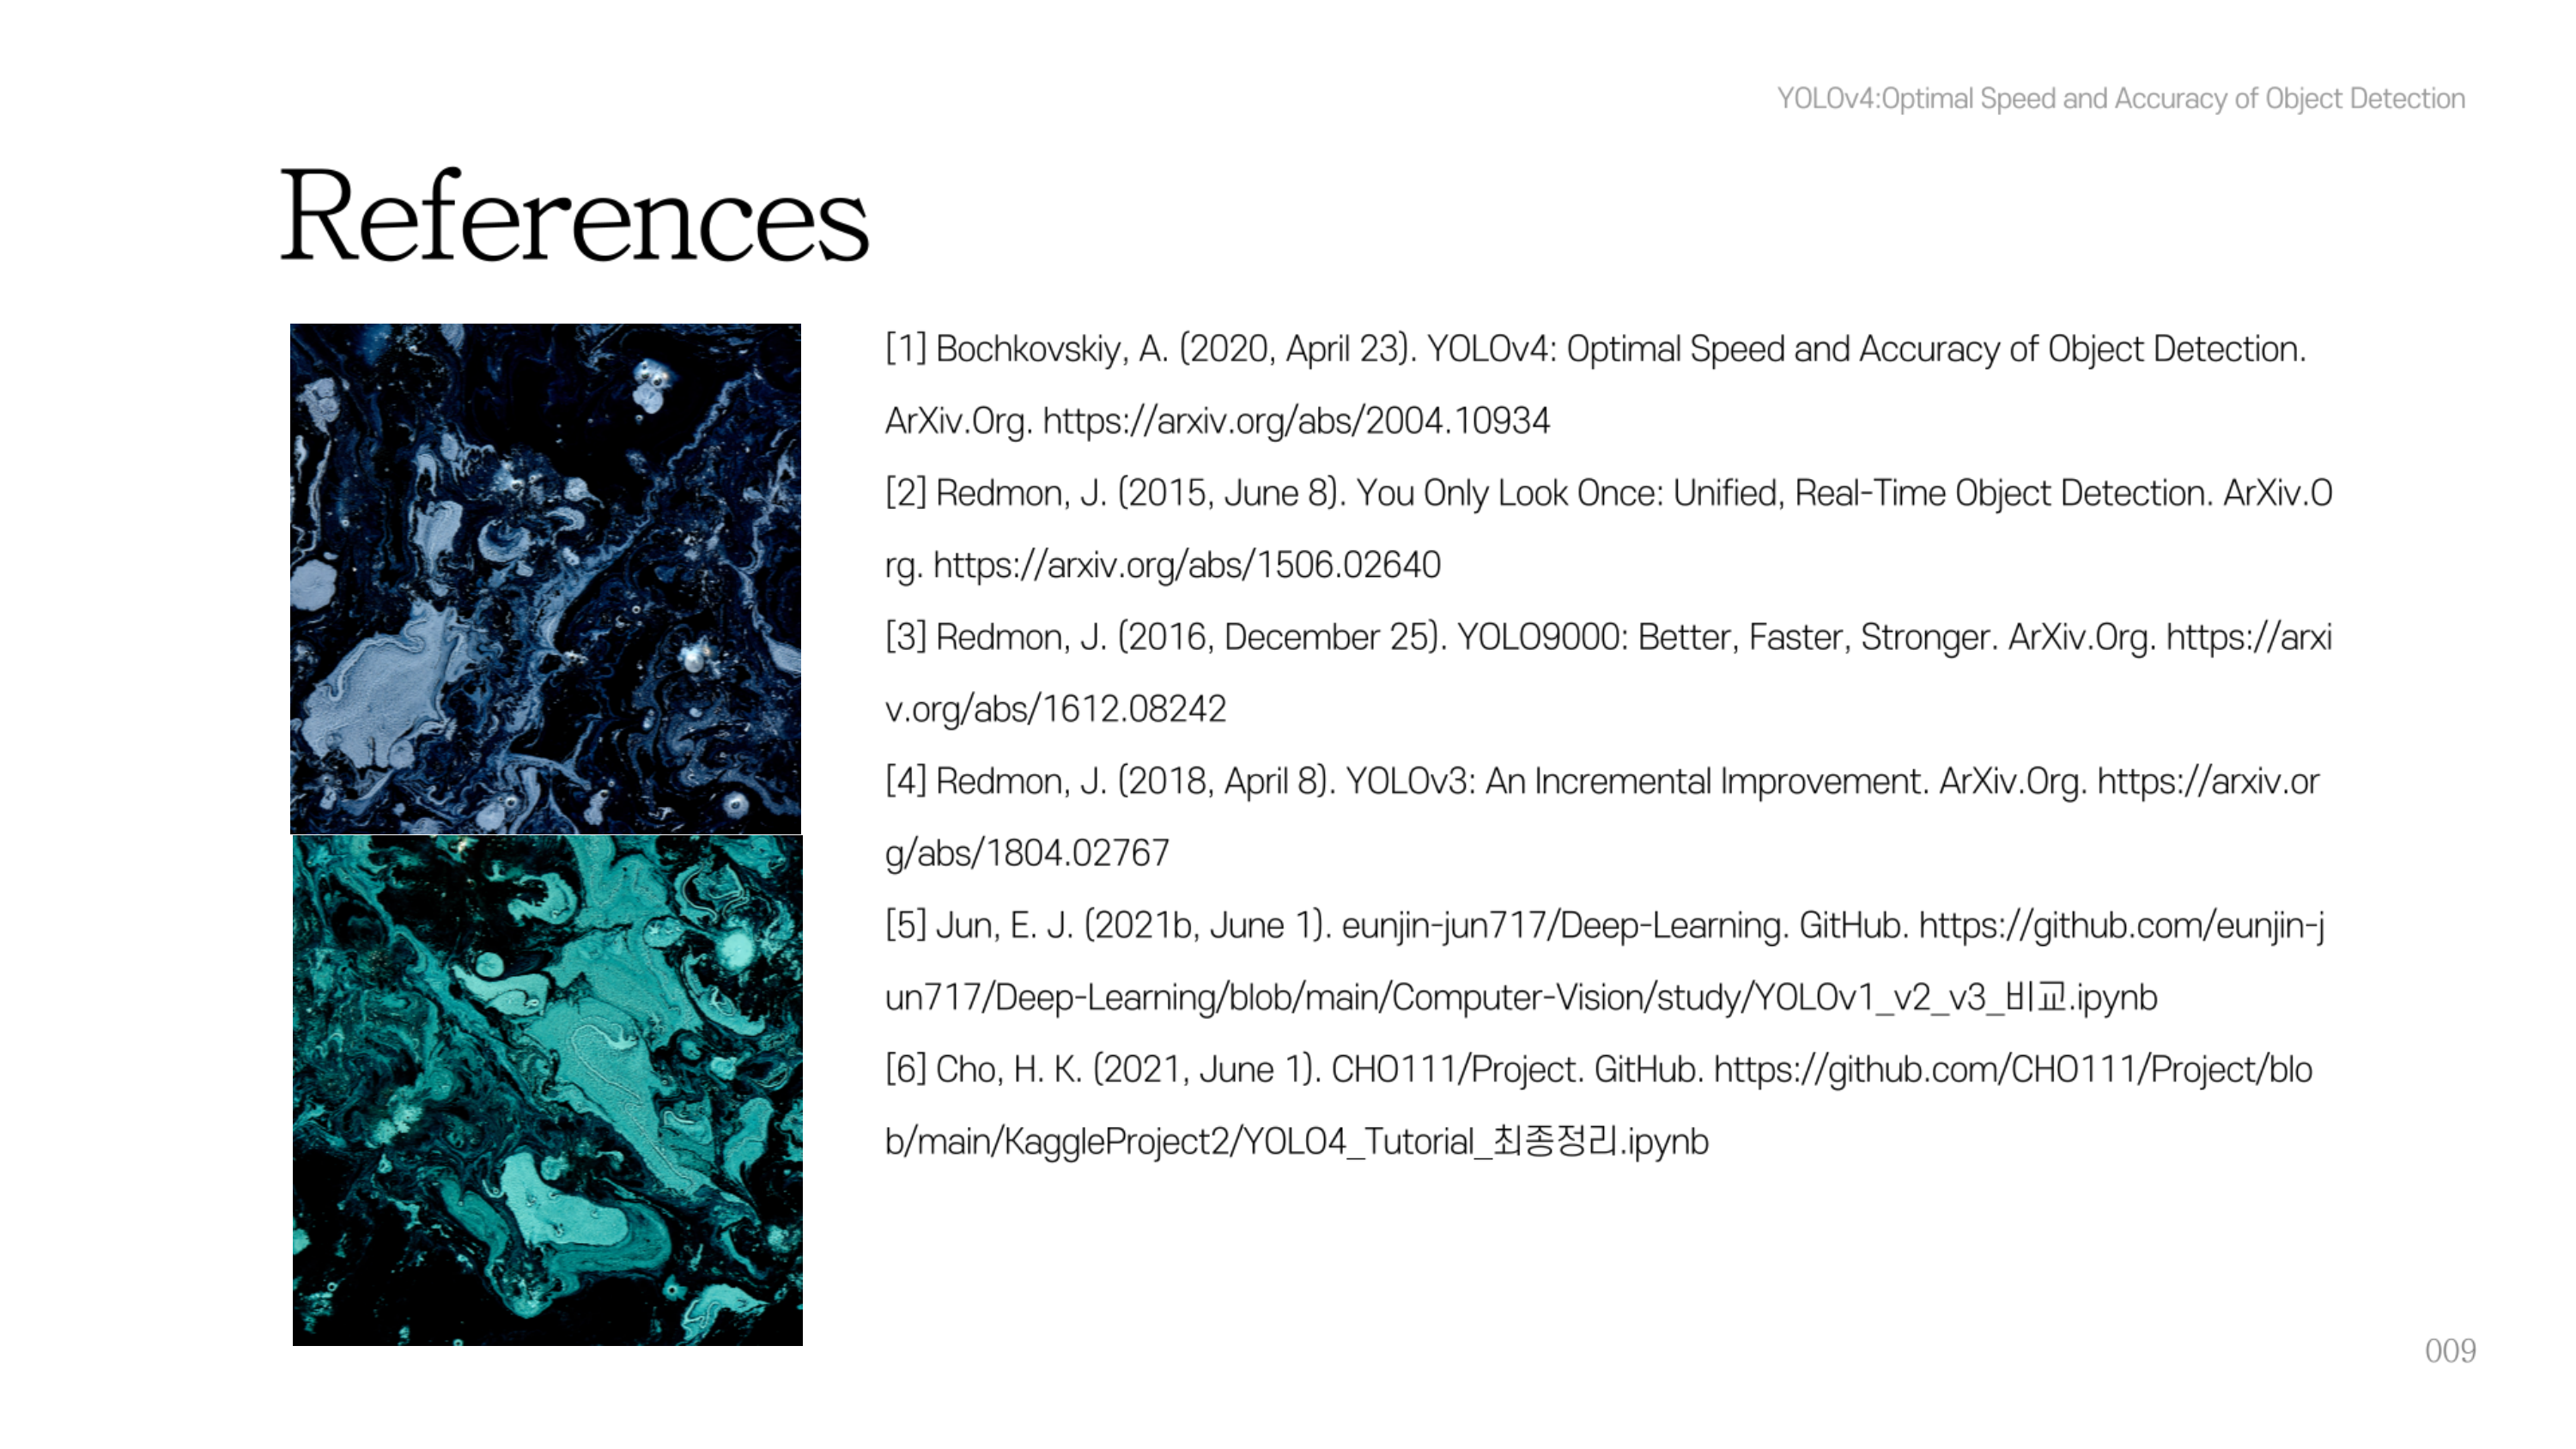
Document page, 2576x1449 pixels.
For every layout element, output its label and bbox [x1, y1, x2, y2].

picture [258, 106, 2349, 1298]
picture [2352, 1323, 2492, 1382]
text_box [293, 835, 804, 1346]
text_box [290, 324, 801, 834]
picture [1666, 74, 2487, 128]
